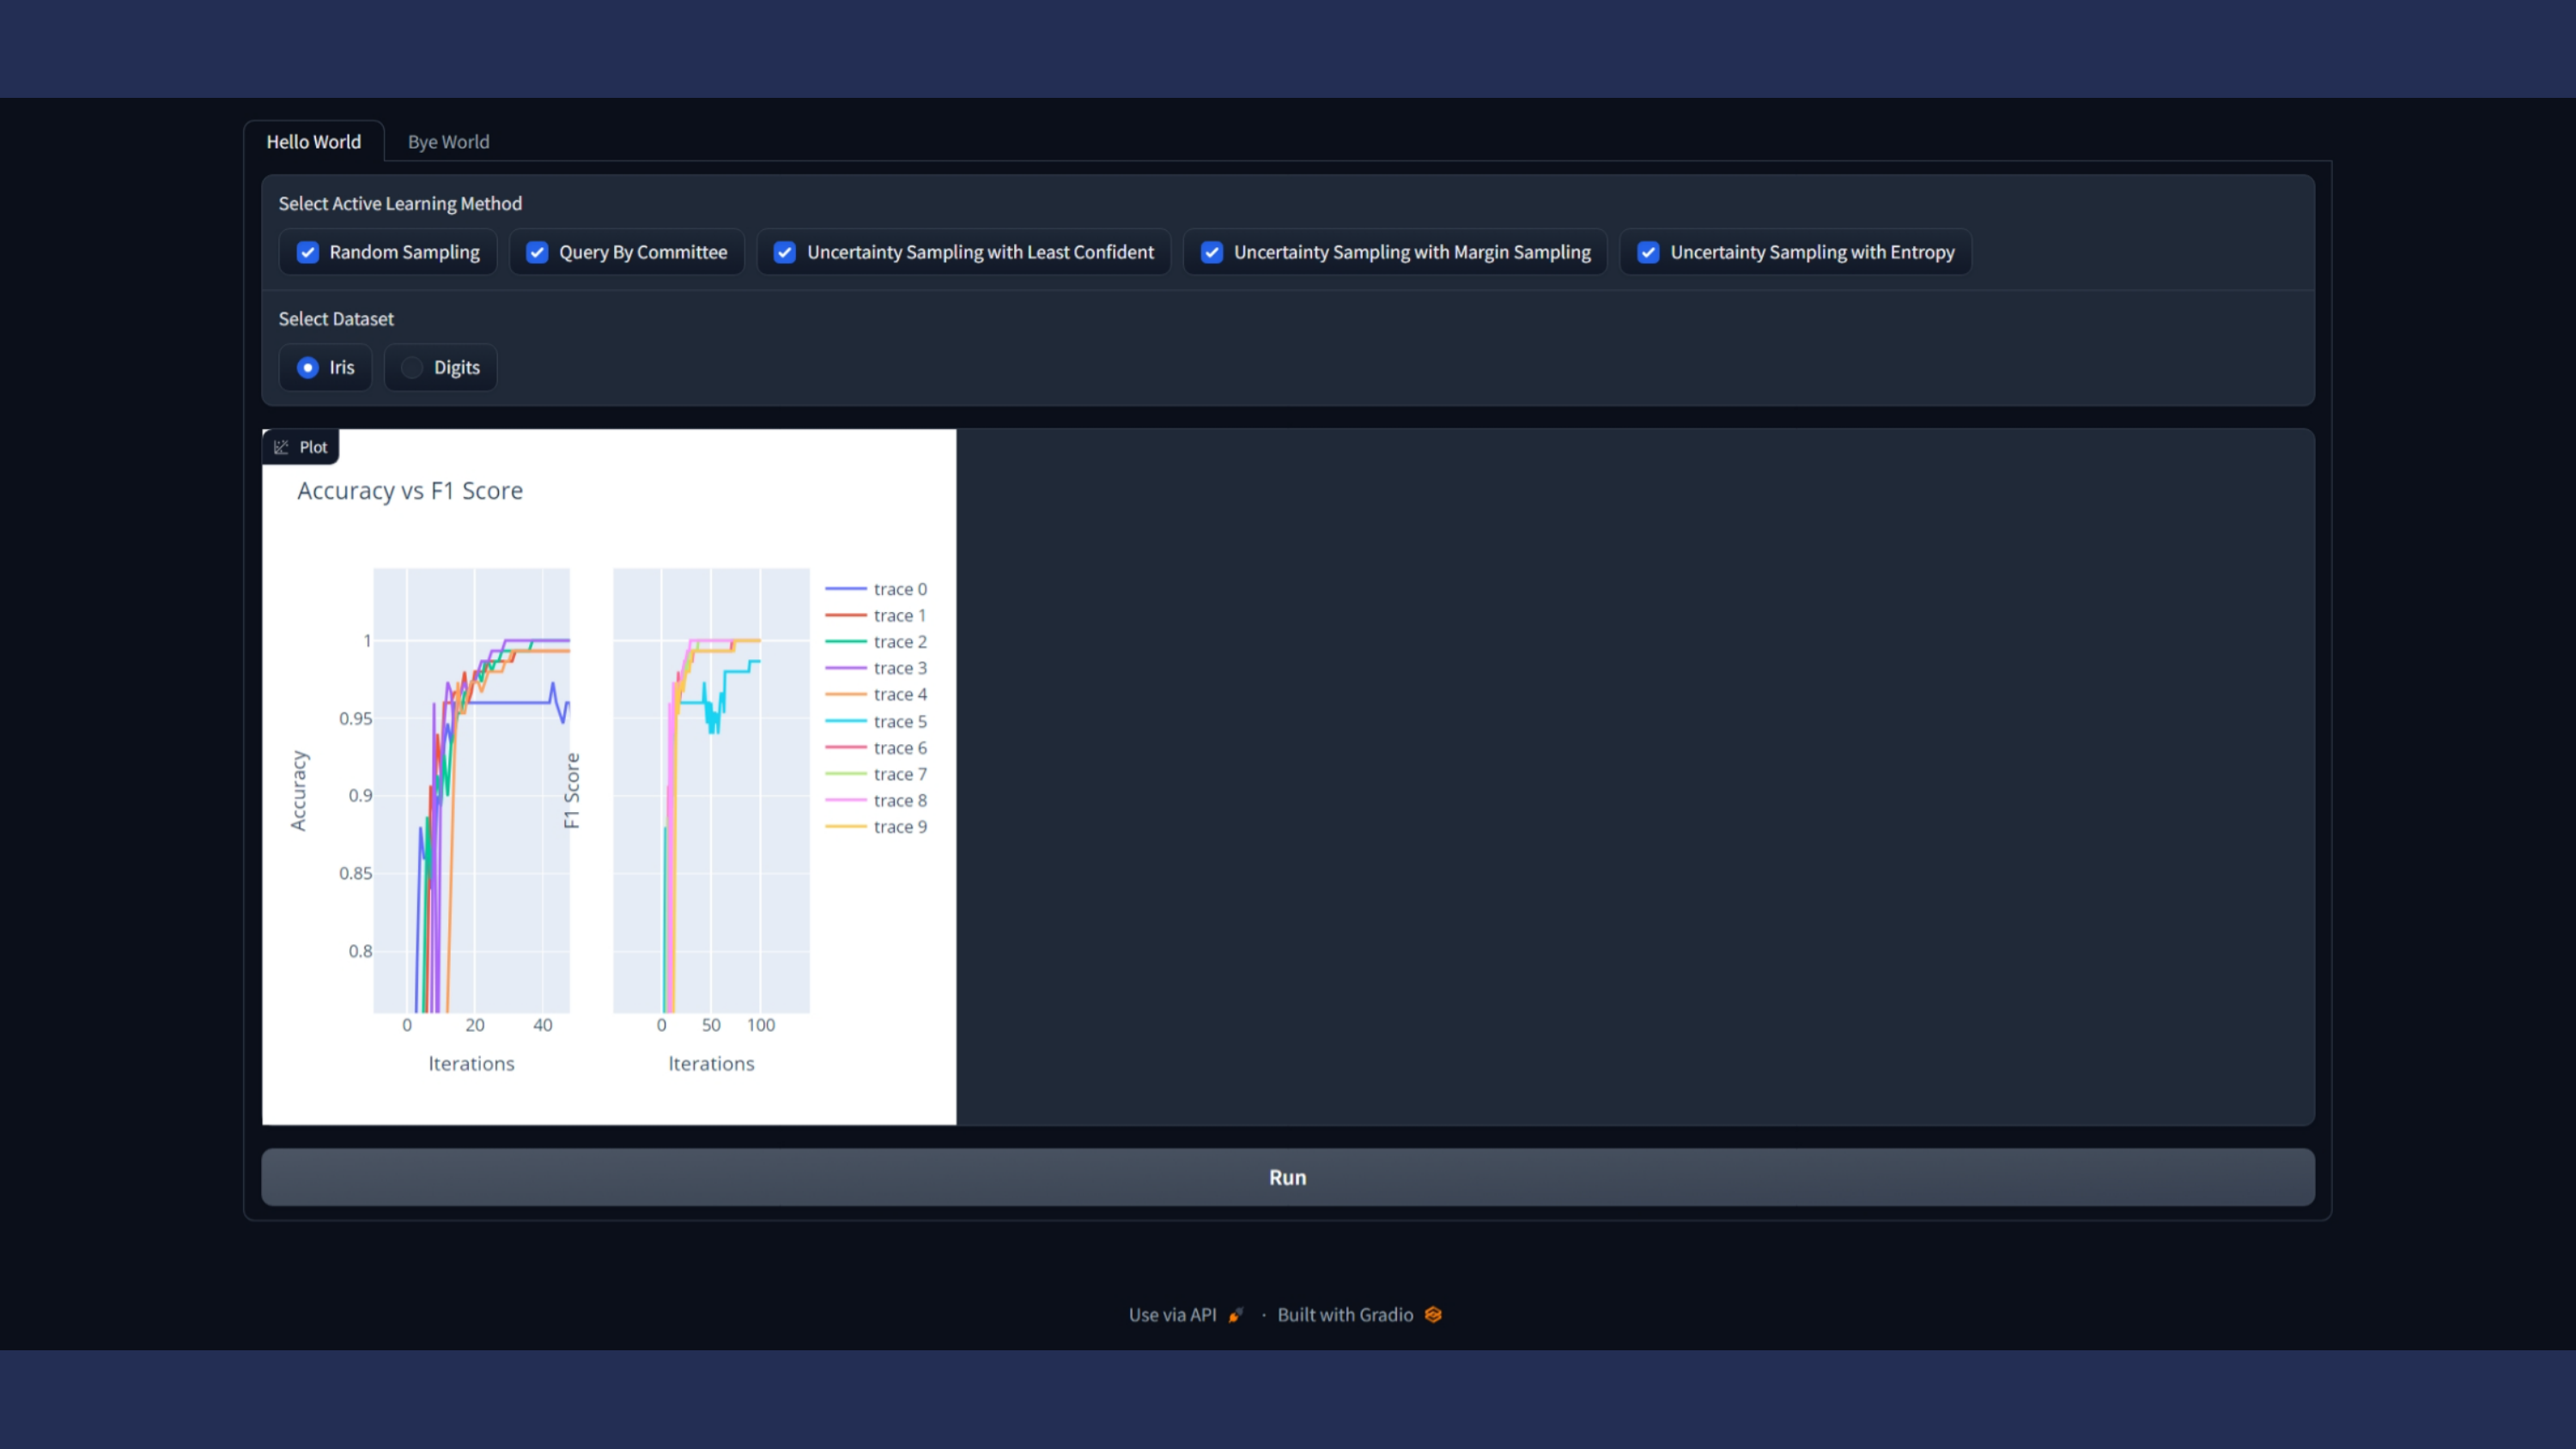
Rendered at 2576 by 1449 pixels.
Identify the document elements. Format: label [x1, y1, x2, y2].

text_box [0, 98, 2576, 1350]
